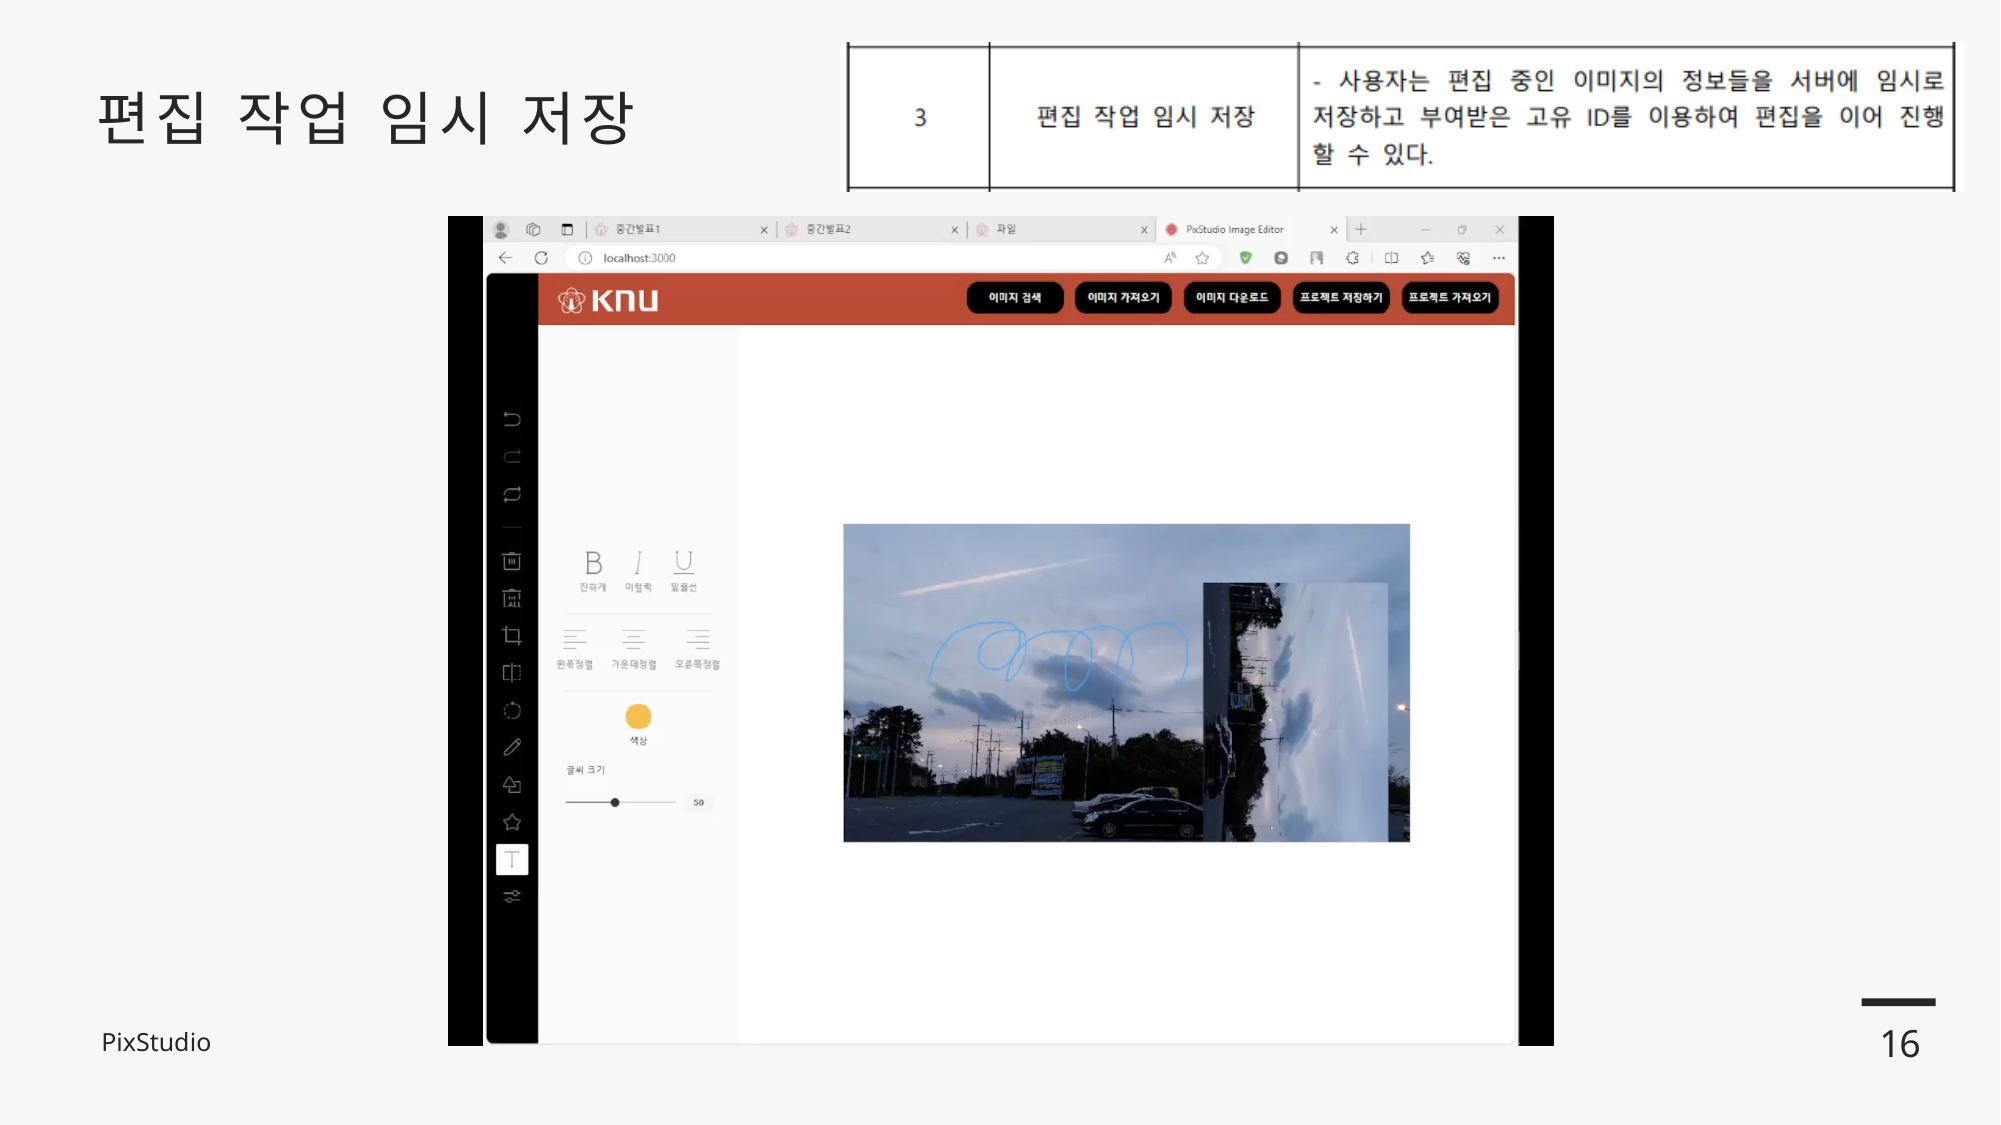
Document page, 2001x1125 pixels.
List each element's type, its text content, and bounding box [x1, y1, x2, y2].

text_box 편집 작업 임시 저장 [62, 58, 839, 177]
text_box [447, 216, 1555, 1046]
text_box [1844, 998, 1936, 1073]
text_box PixStudio [86, 1019, 422, 1064]
picture [839, 42, 1965, 192]
